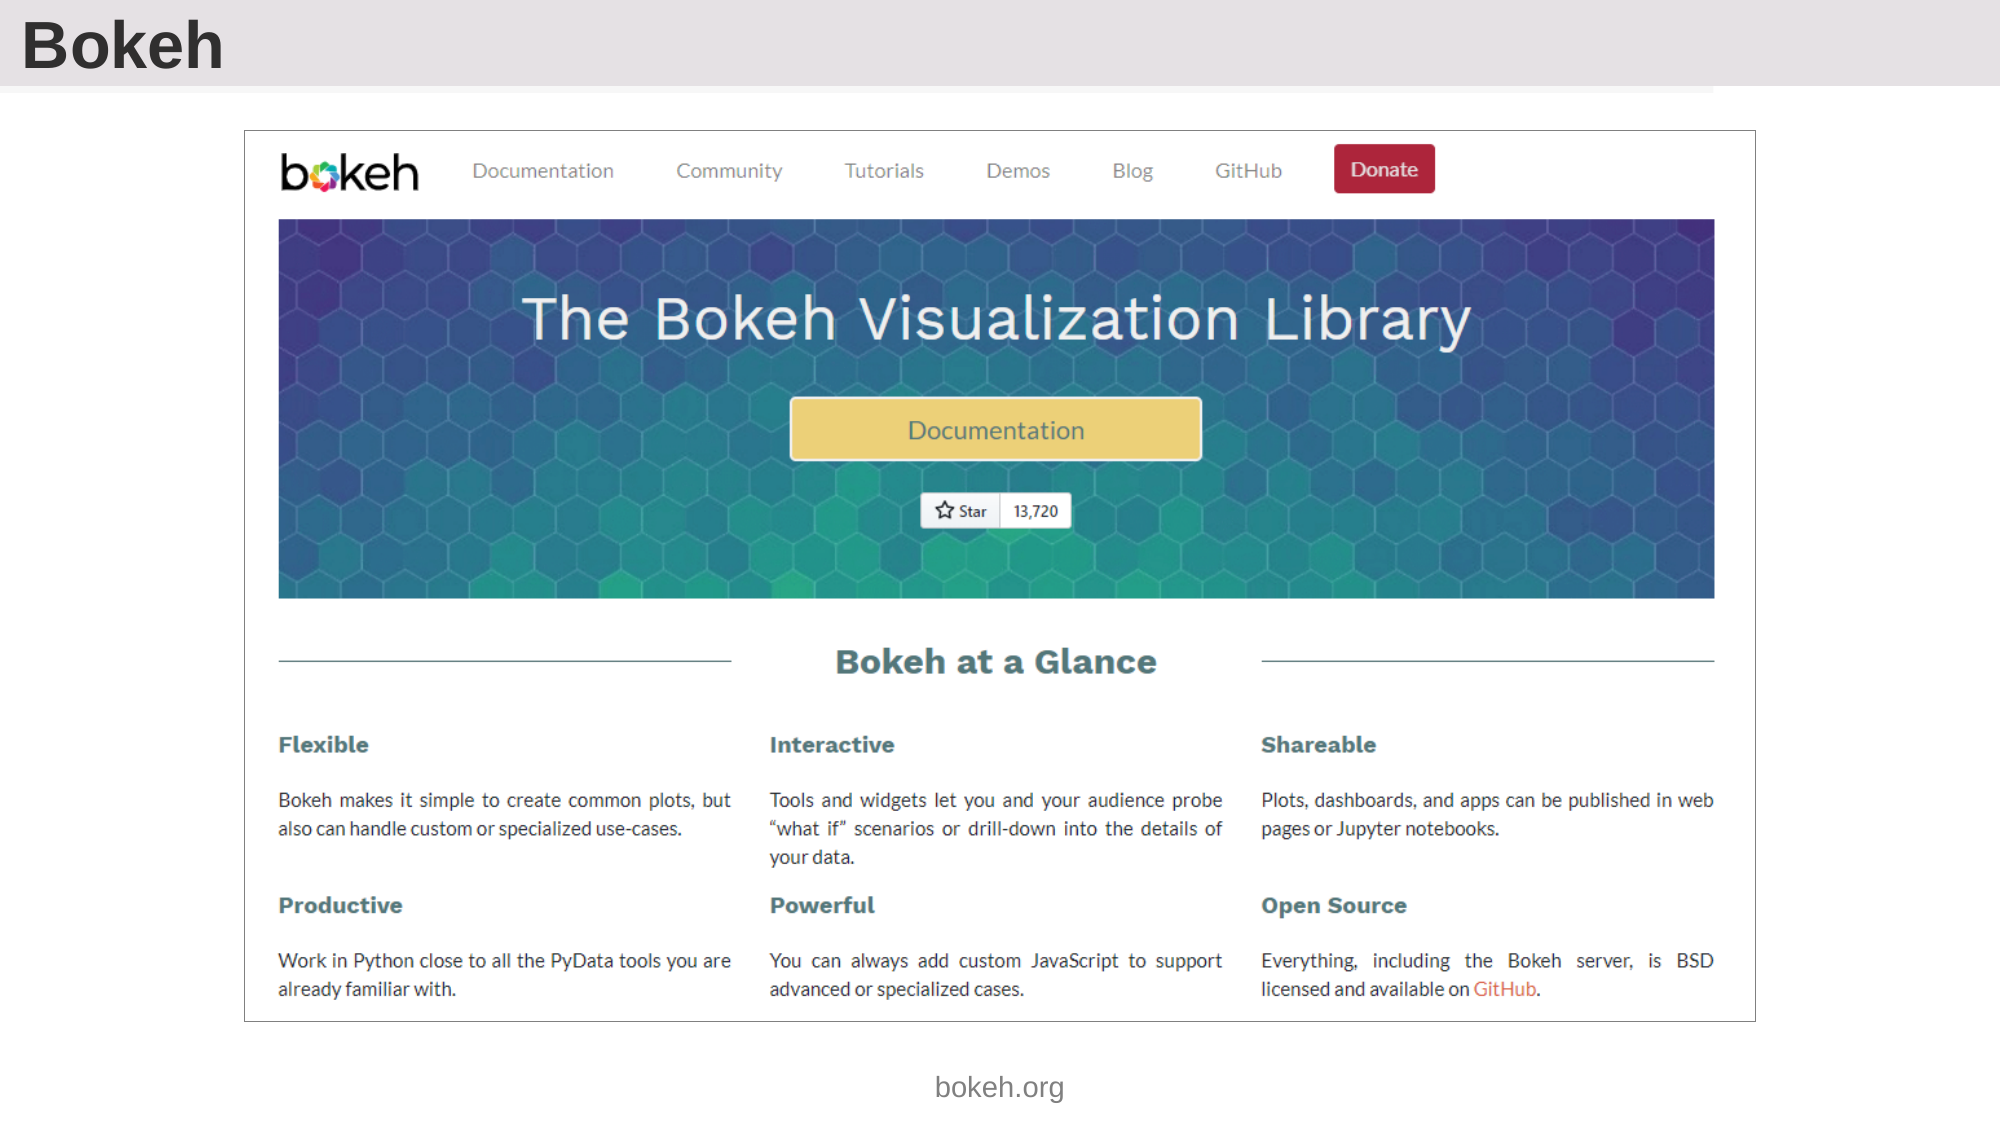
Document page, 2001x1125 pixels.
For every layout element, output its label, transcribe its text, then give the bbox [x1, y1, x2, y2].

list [243, 130, 1756, 1022]
title Bokeh [0, 0, 2000, 86]
list bokeh.org [115, 1059, 1885, 1112]
